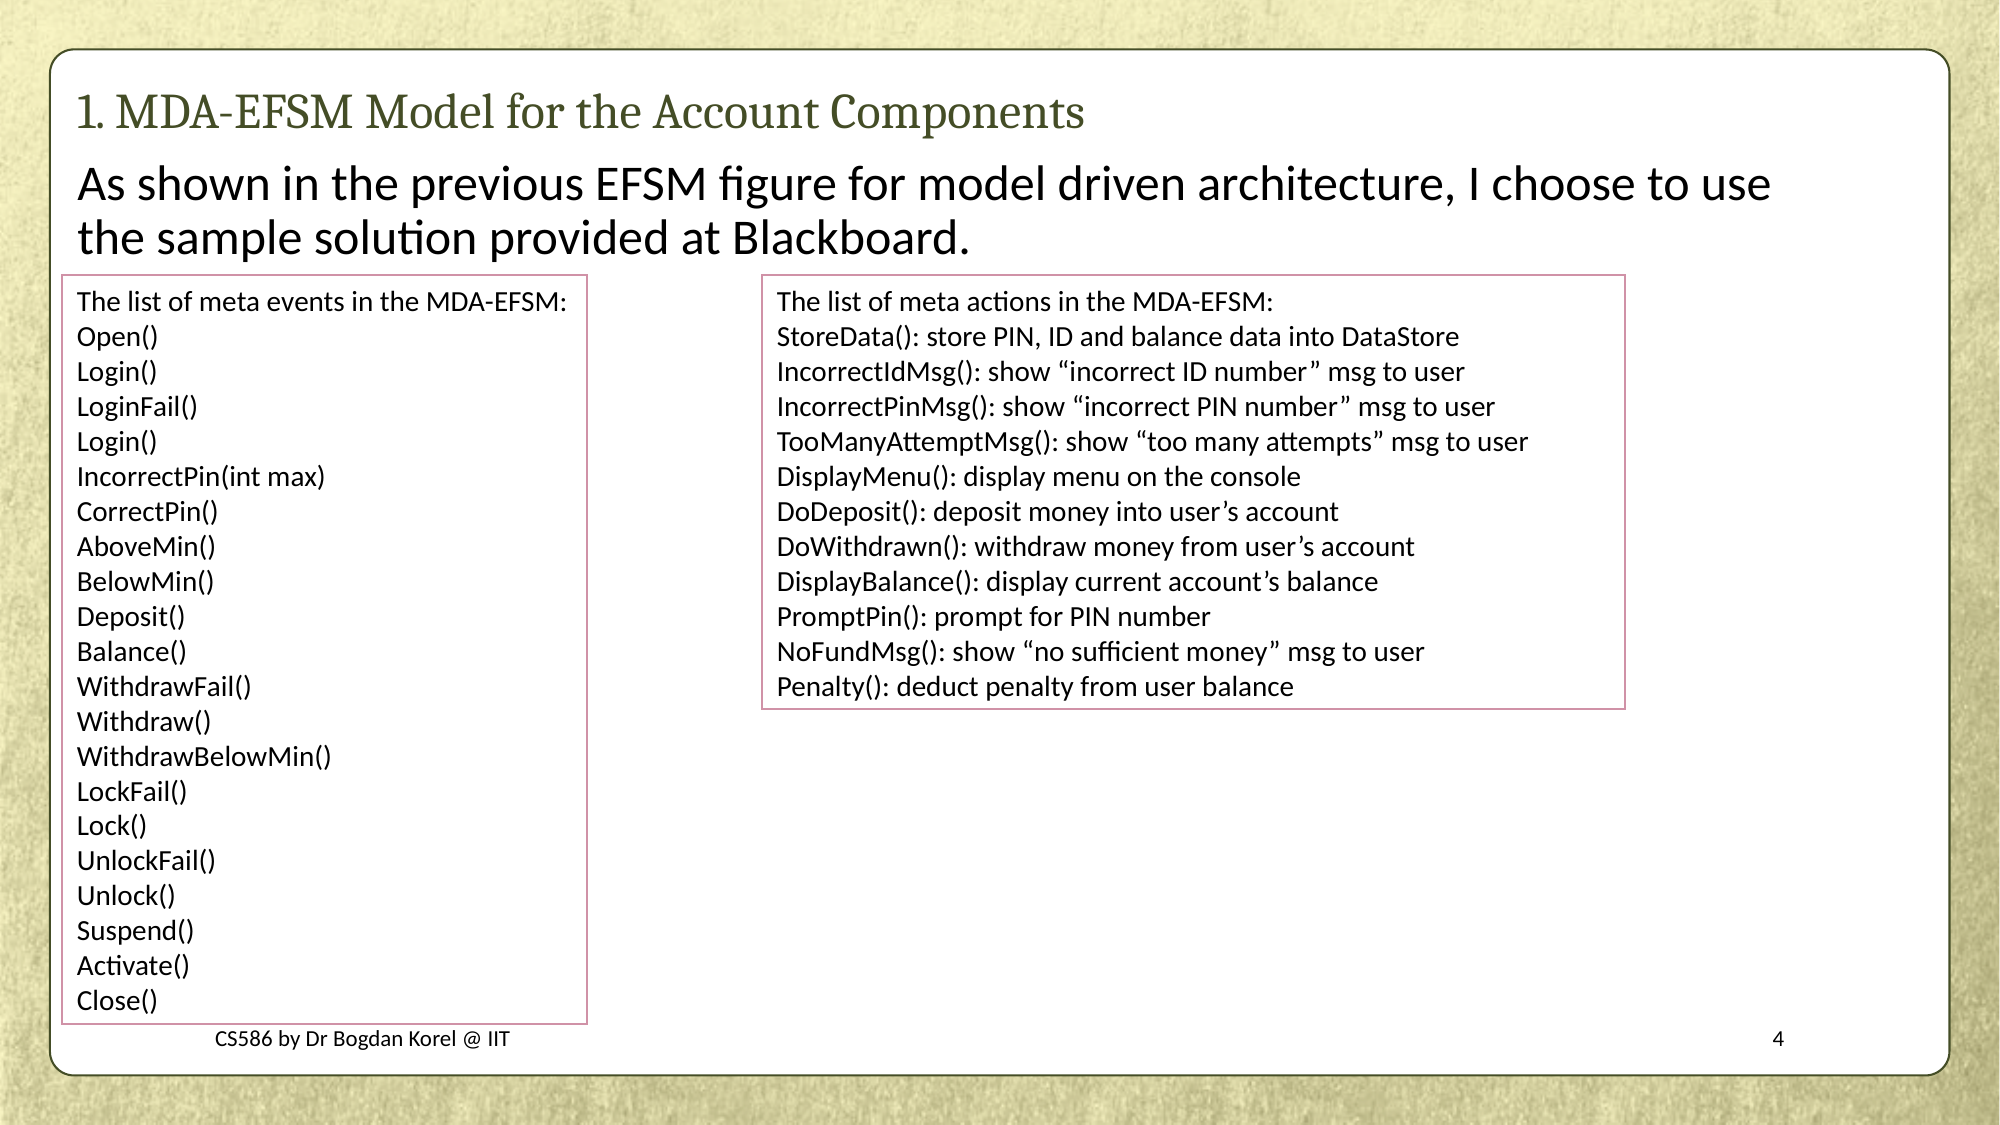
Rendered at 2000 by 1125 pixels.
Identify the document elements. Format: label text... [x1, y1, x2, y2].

text_box The list of meta actions in the MDA-EFSM: StoreData(): store PIN, ID and balance data into DataStore IncorrectIdMsg(): show “incorrect ID number” msg to user IncorrectPinMsg(): show “incorrect PIN number” msg to user TooManyAttemptMsg(): show “too many attempts” msg to user DisplayMenu(): display menu on the console DoDeposit(): deposit money into user’s account DoWithdrawn(): withdraw money from user’s account DisplayBalance(): display current account’s balance PromptPin(): prompt for PIN number NoFundMsg(): show “no sufficient money” msg to user Penalty(): deduct penalty from user balance [761, 274, 1626, 710]
text_box The list of meta events in the MDA-EFSM: Open() Login() LoginFail() Login() IncorrectPin(int max) CorrectPin() AboveMin() BelowMin() Deposit() Balance() WithdrawFail() Withdraw() WithdrawBelowMin() LockFail() Lock() UnlockFail() Unlock() Suspend() Activate() Close() [61, 274, 588, 1025]
footer CS586 by Dr Bogdan Korel @ IIT [199, 1012, 1417, 1063]
list As shown in the previous EFSM figure for model driven architecture, I choose to use the sample solution provided at Blackboard. [62, 149, 1800, 275]
title 1. MDA-EFSM Model for the Account Components [62, 70, 1662, 149]
slide_number 4 [1682, 1012, 1800, 1063]
